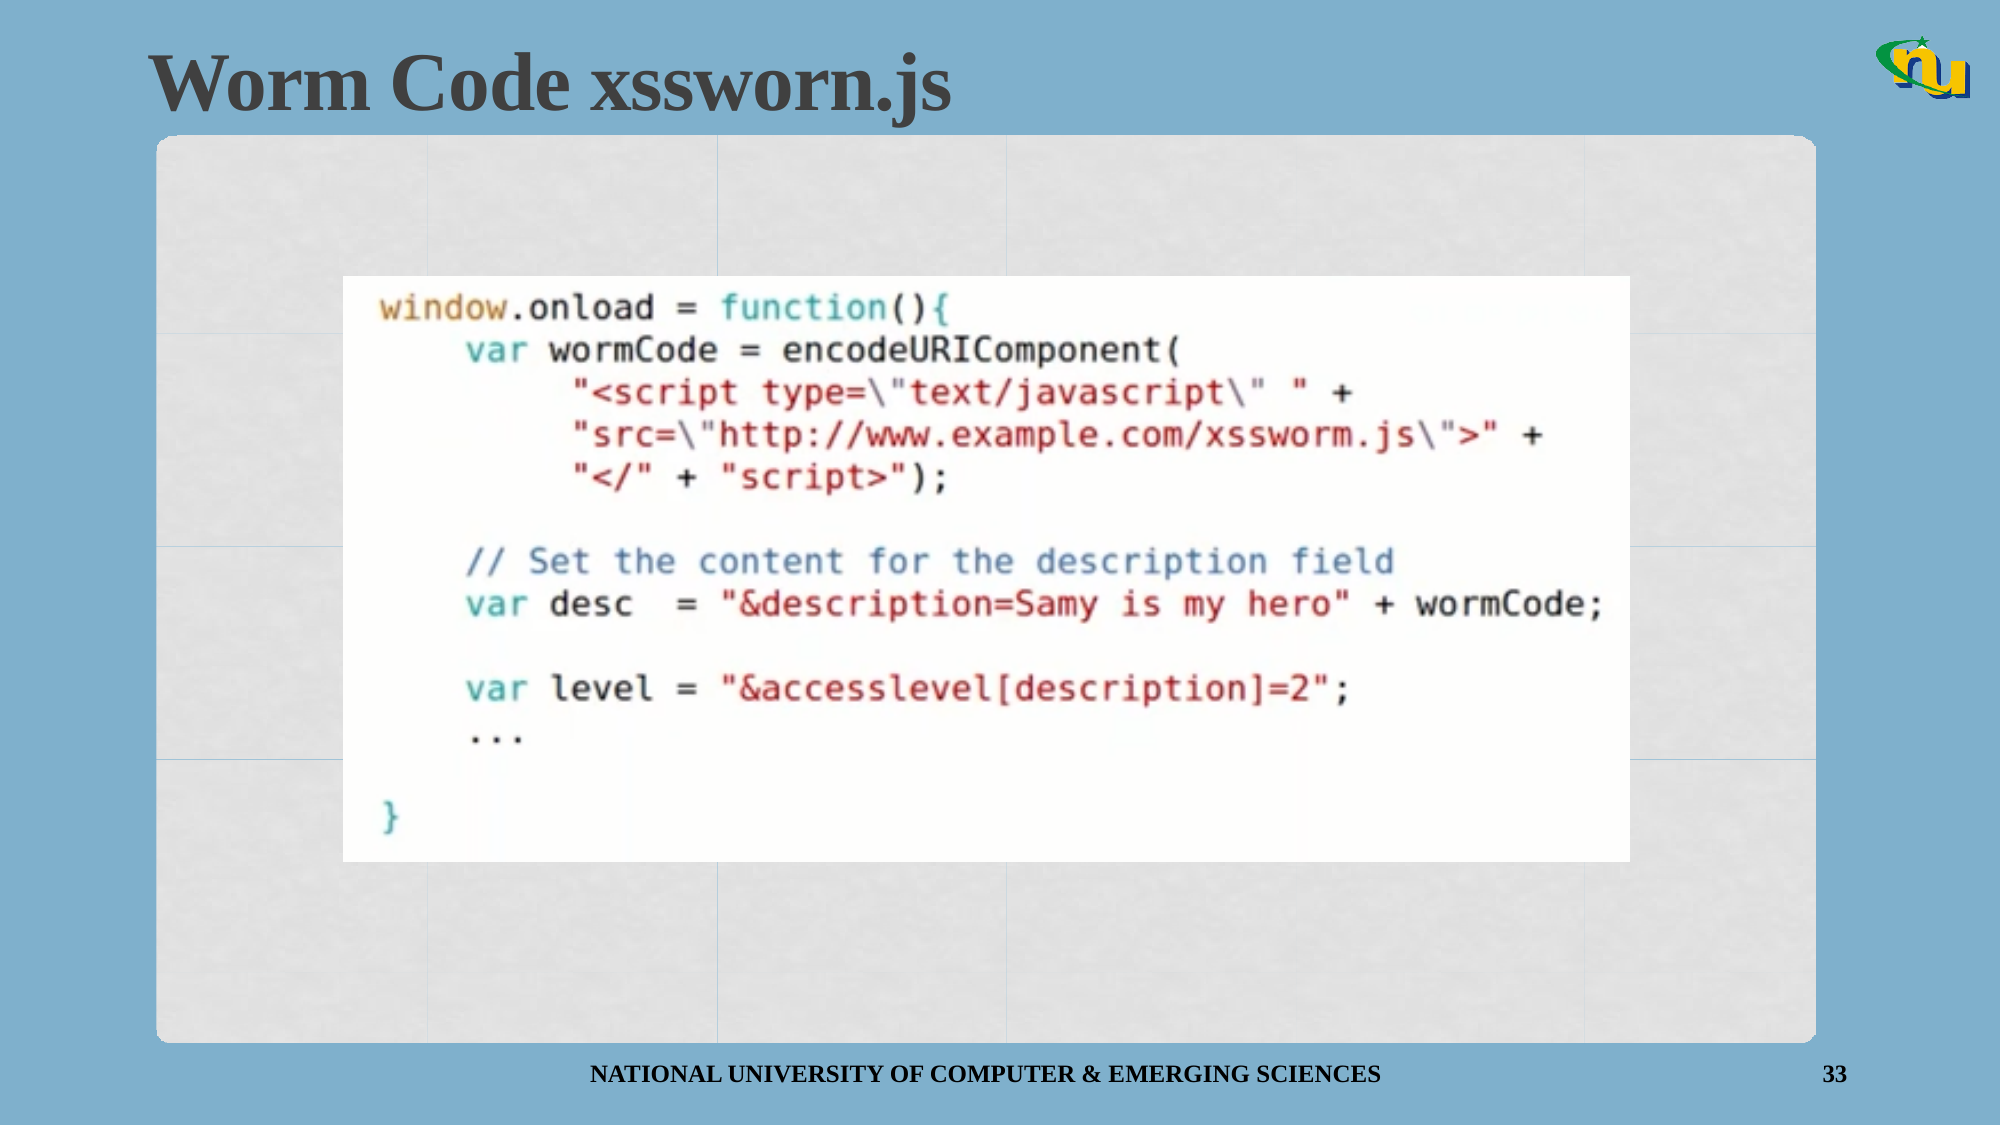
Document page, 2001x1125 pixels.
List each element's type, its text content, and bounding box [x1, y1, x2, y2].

picture [1866, 24, 1987, 108]
slide_number 33 [1413, 1042, 1863, 1103]
footer NATIONAL UNIVERSITY OF COMPUTER & EMERGING SCIENCES [559, 1042, 1413, 1103]
picture [343, 276, 1630, 862]
text_box [156, 134, 1816, 1043]
text_box Worm Code xssworn.js [132, 6, 1674, 135]
